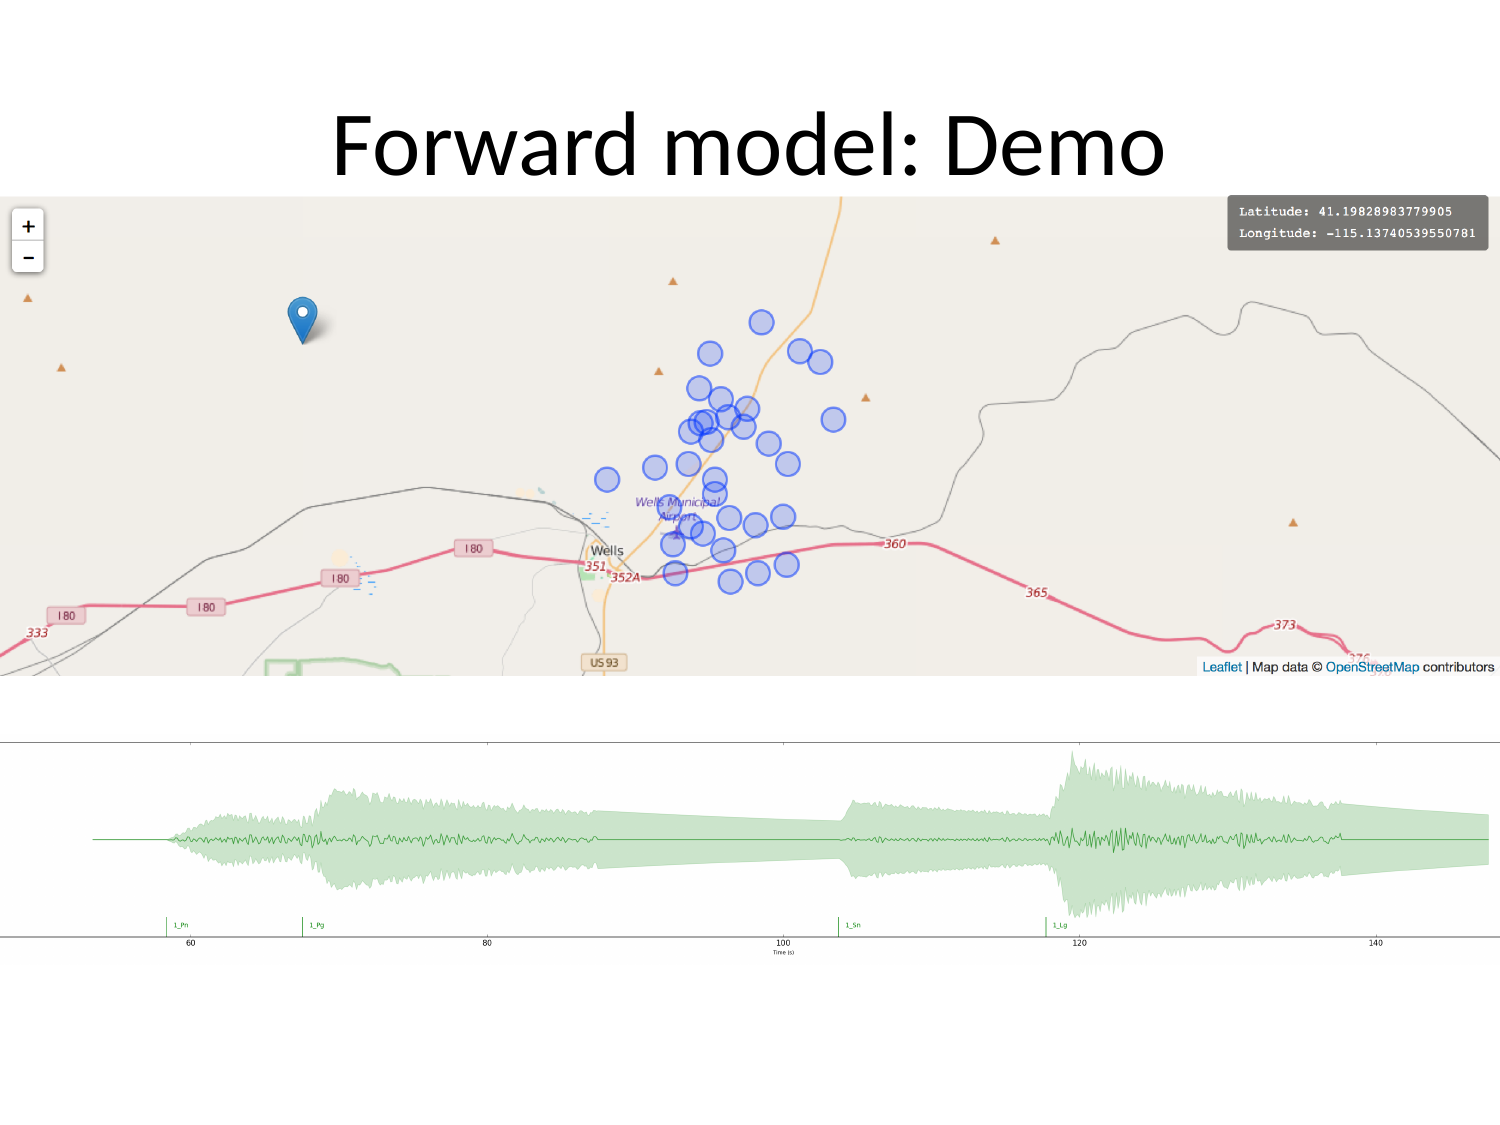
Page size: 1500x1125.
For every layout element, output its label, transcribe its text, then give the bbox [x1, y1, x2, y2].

picture [0, 733, 1500, 965]
picture [0, 195, 1500, 676]
title Forward model: Demo [75, 45, 1425, 193]
